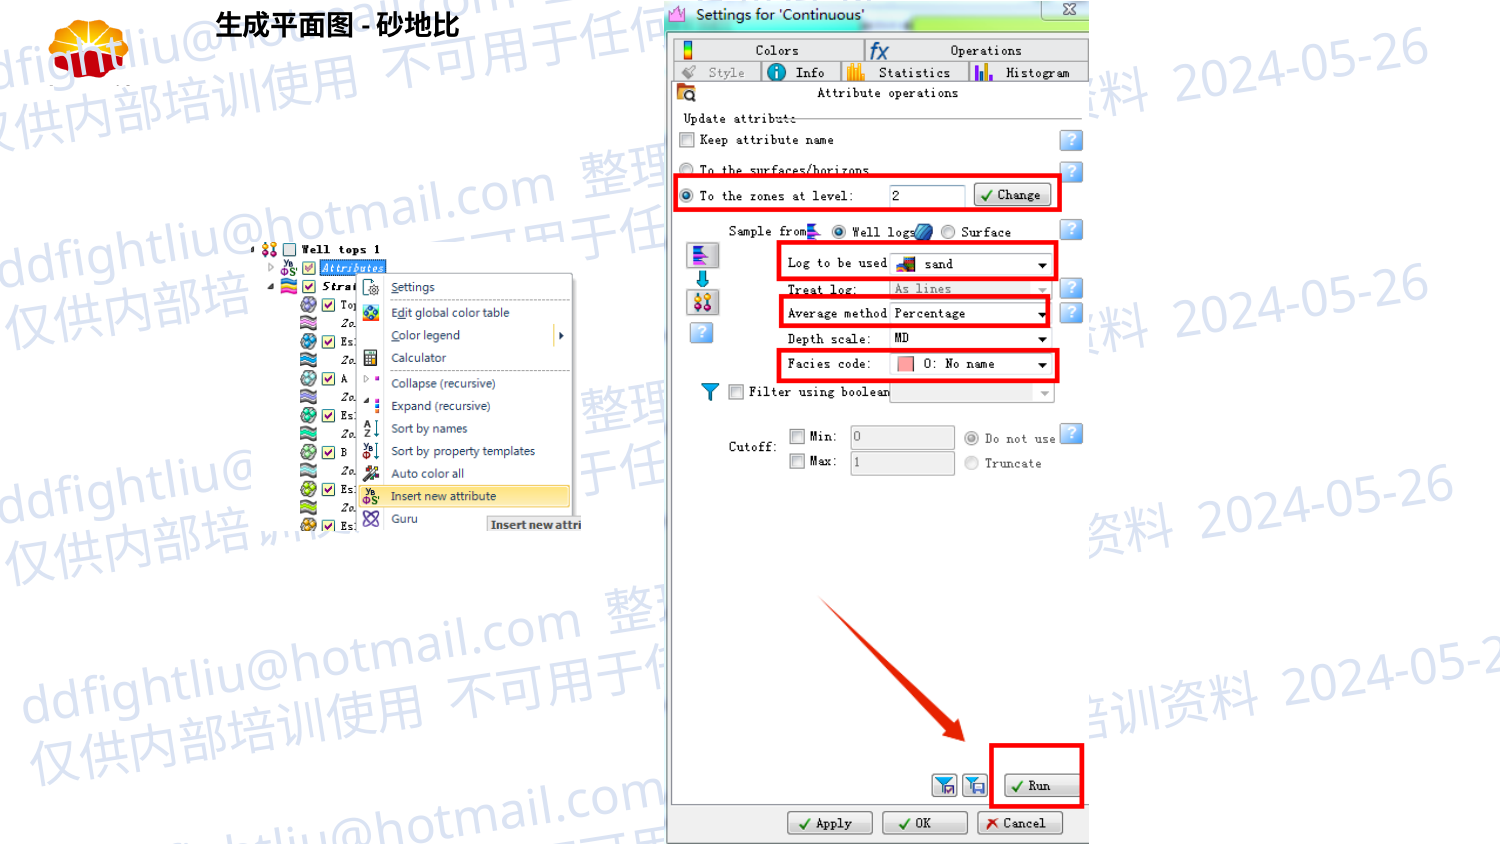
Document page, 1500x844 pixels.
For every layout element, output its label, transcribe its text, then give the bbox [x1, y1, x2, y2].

picture [53, 55, 68, 76]
picture [664, 1, 1089, 844]
picture [251, 242, 581, 531]
text_box 生成平面图-砂地比 [200, 0, 715, 49]
picture [39, 19, 134, 86]
